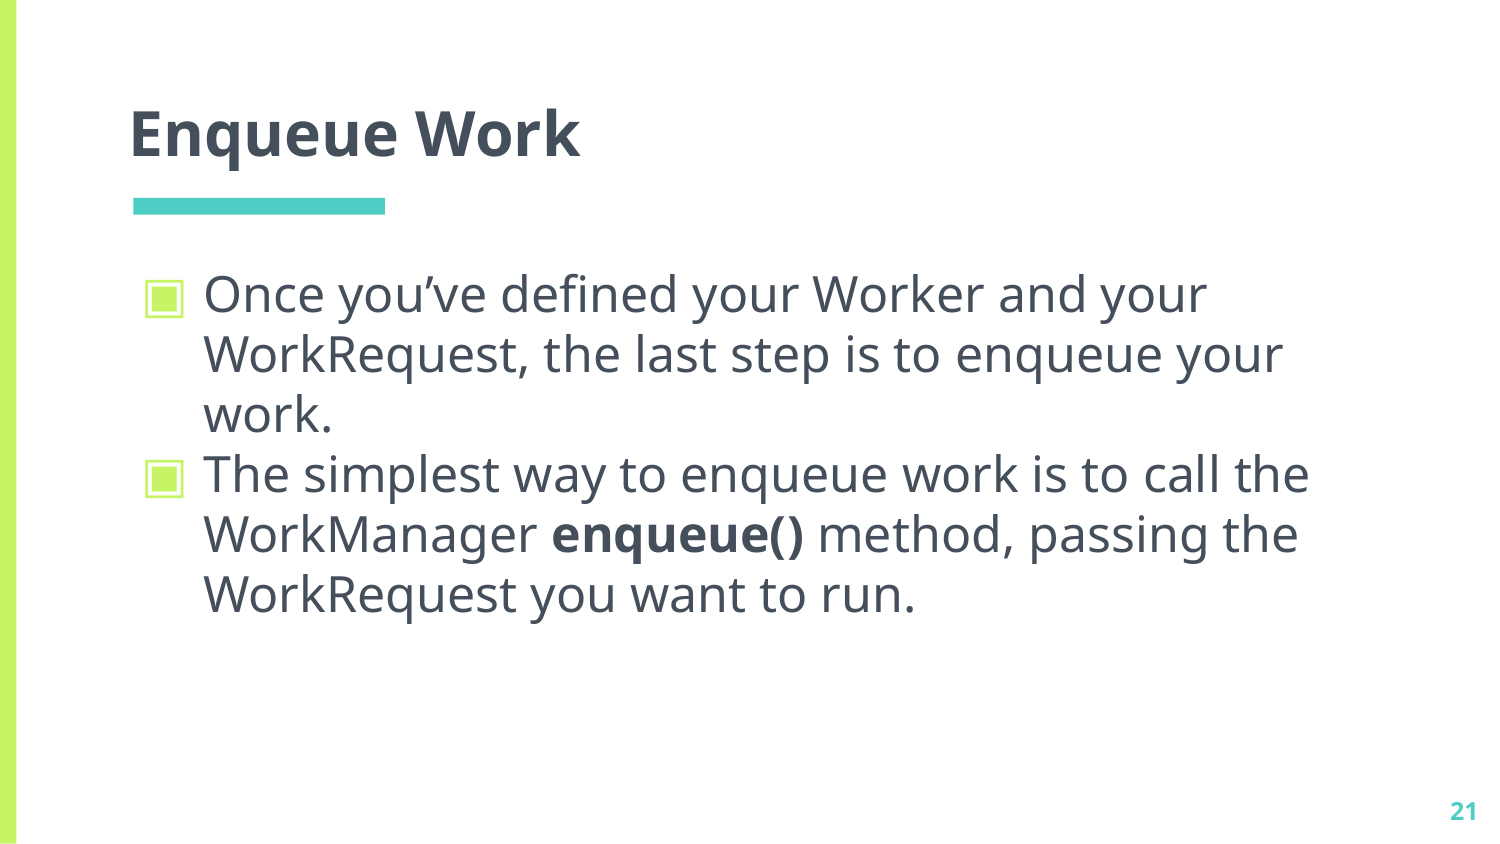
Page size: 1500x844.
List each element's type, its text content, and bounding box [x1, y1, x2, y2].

list Once you’ve defined your Worker and your WorkRequest, the last step is to enqueue your work. The simplest way to enqueue work is to call the WorkManager enqueue() method, passing the WorkRequest you want to run. [113, 247, 1387, 719]
slide_number 21 [1403, 780, 1494, 832]
title Enqueue Work [113, 24, 1387, 184]
